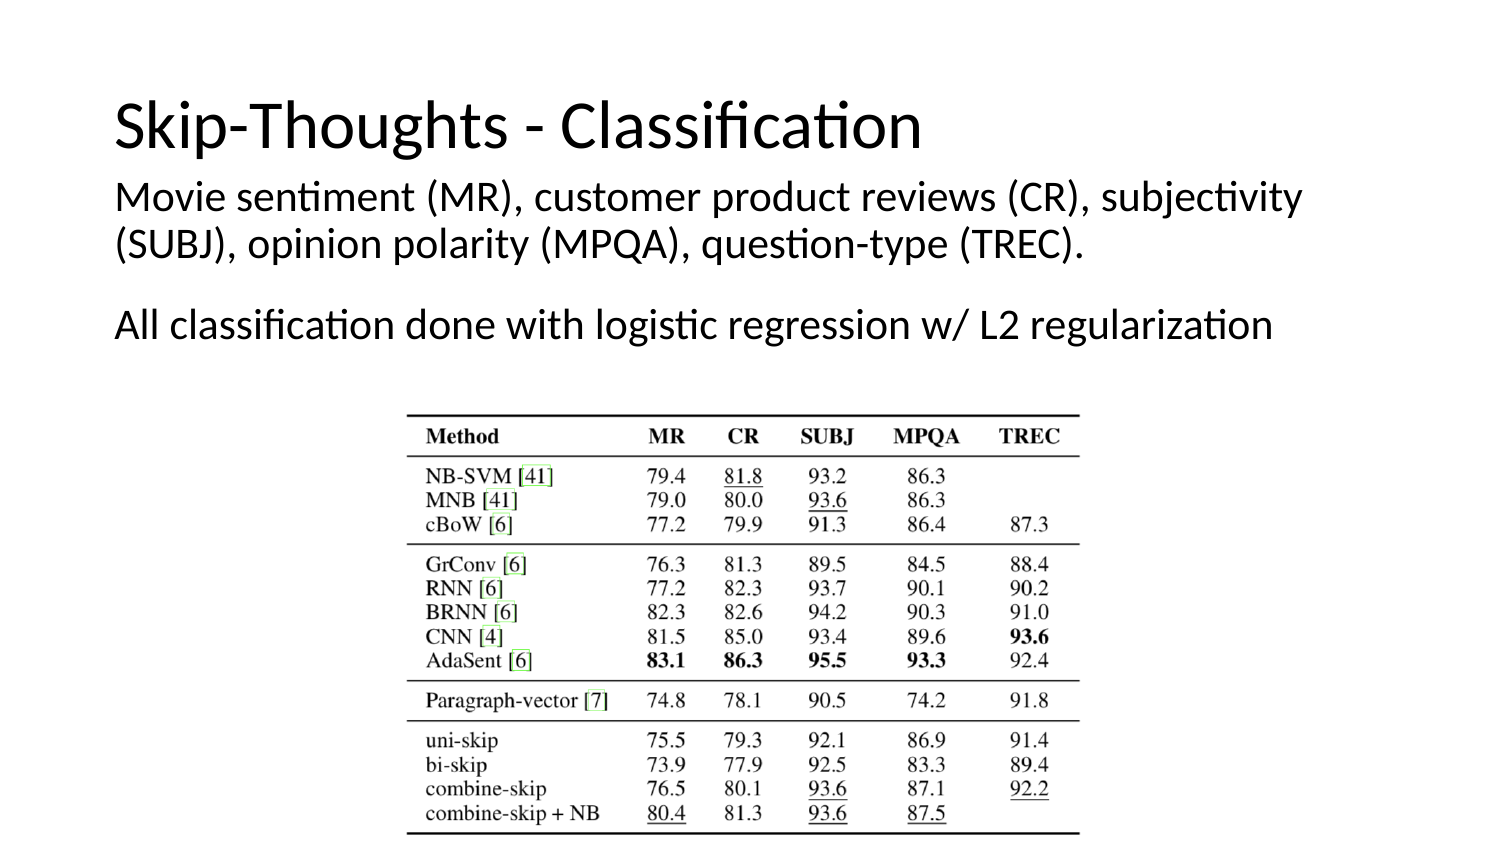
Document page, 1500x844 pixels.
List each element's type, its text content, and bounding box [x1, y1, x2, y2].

picture [378, 400, 1087, 844]
list Movie sentiment (MR), customer product reviews (CR), subjectivity (SUBJ), opinion polarity (MPQA), question-type (TREC). All classification done with logistic regression w/ L2 regularization [103, 168, 1397, 704]
title Skip-Thoughts - Classification [103, 44, 1397, 168]
